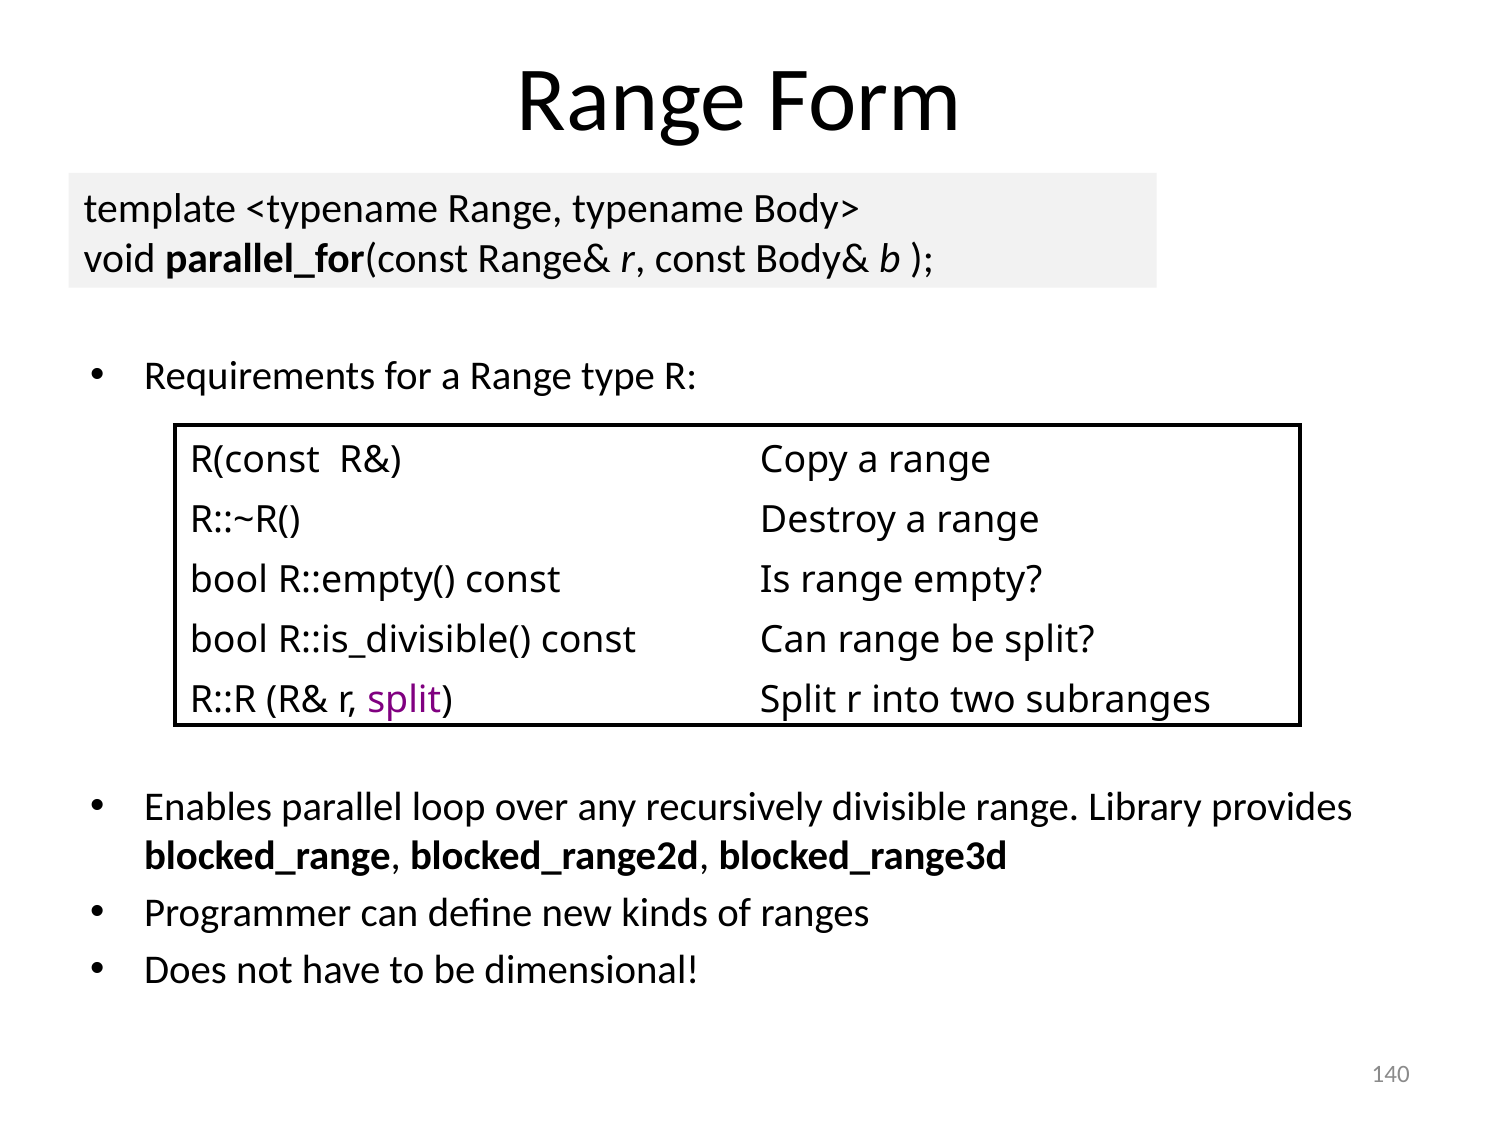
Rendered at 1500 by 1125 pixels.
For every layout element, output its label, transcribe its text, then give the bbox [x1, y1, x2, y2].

table_cell Is range empty? [745, 545, 1298, 605]
title Range Form [64, 0, 1415, 188]
table_cell R::R (R& r, split) [177, 665, 745, 723]
table_cell Destroy a range [745, 485, 1298, 545]
table_cell Split r into two subranges [745, 665, 1298, 723]
table_cell bool R::is_divisible() const [177, 605, 745, 665]
slide_number 140 [1074, 1042, 1425, 1103]
table_cell Can range be split? [745, 605, 1298, 665]
list Requirements for a Range type R: Enables parallel loop over any recursively divisible range. Library provides blocked_range, blocked_range2d, blocked_range3d Programmer can define new kinds of ranges Does not have to be dimensional! [75, 262, 1425, 1005]
table_cell R::~R() [177, 485, 745, 545]
text_box template <typename Range, typename Body> void parallel_for(const Range& r, const Body& b ); [68, 172, 1157, 288]
table_header R(const R&) [177, 427, 745, 485]
table_cell bool R::empty() const [177, 545, 745, 605]
table_header Copy a range [745, 427, 1298, 485]
